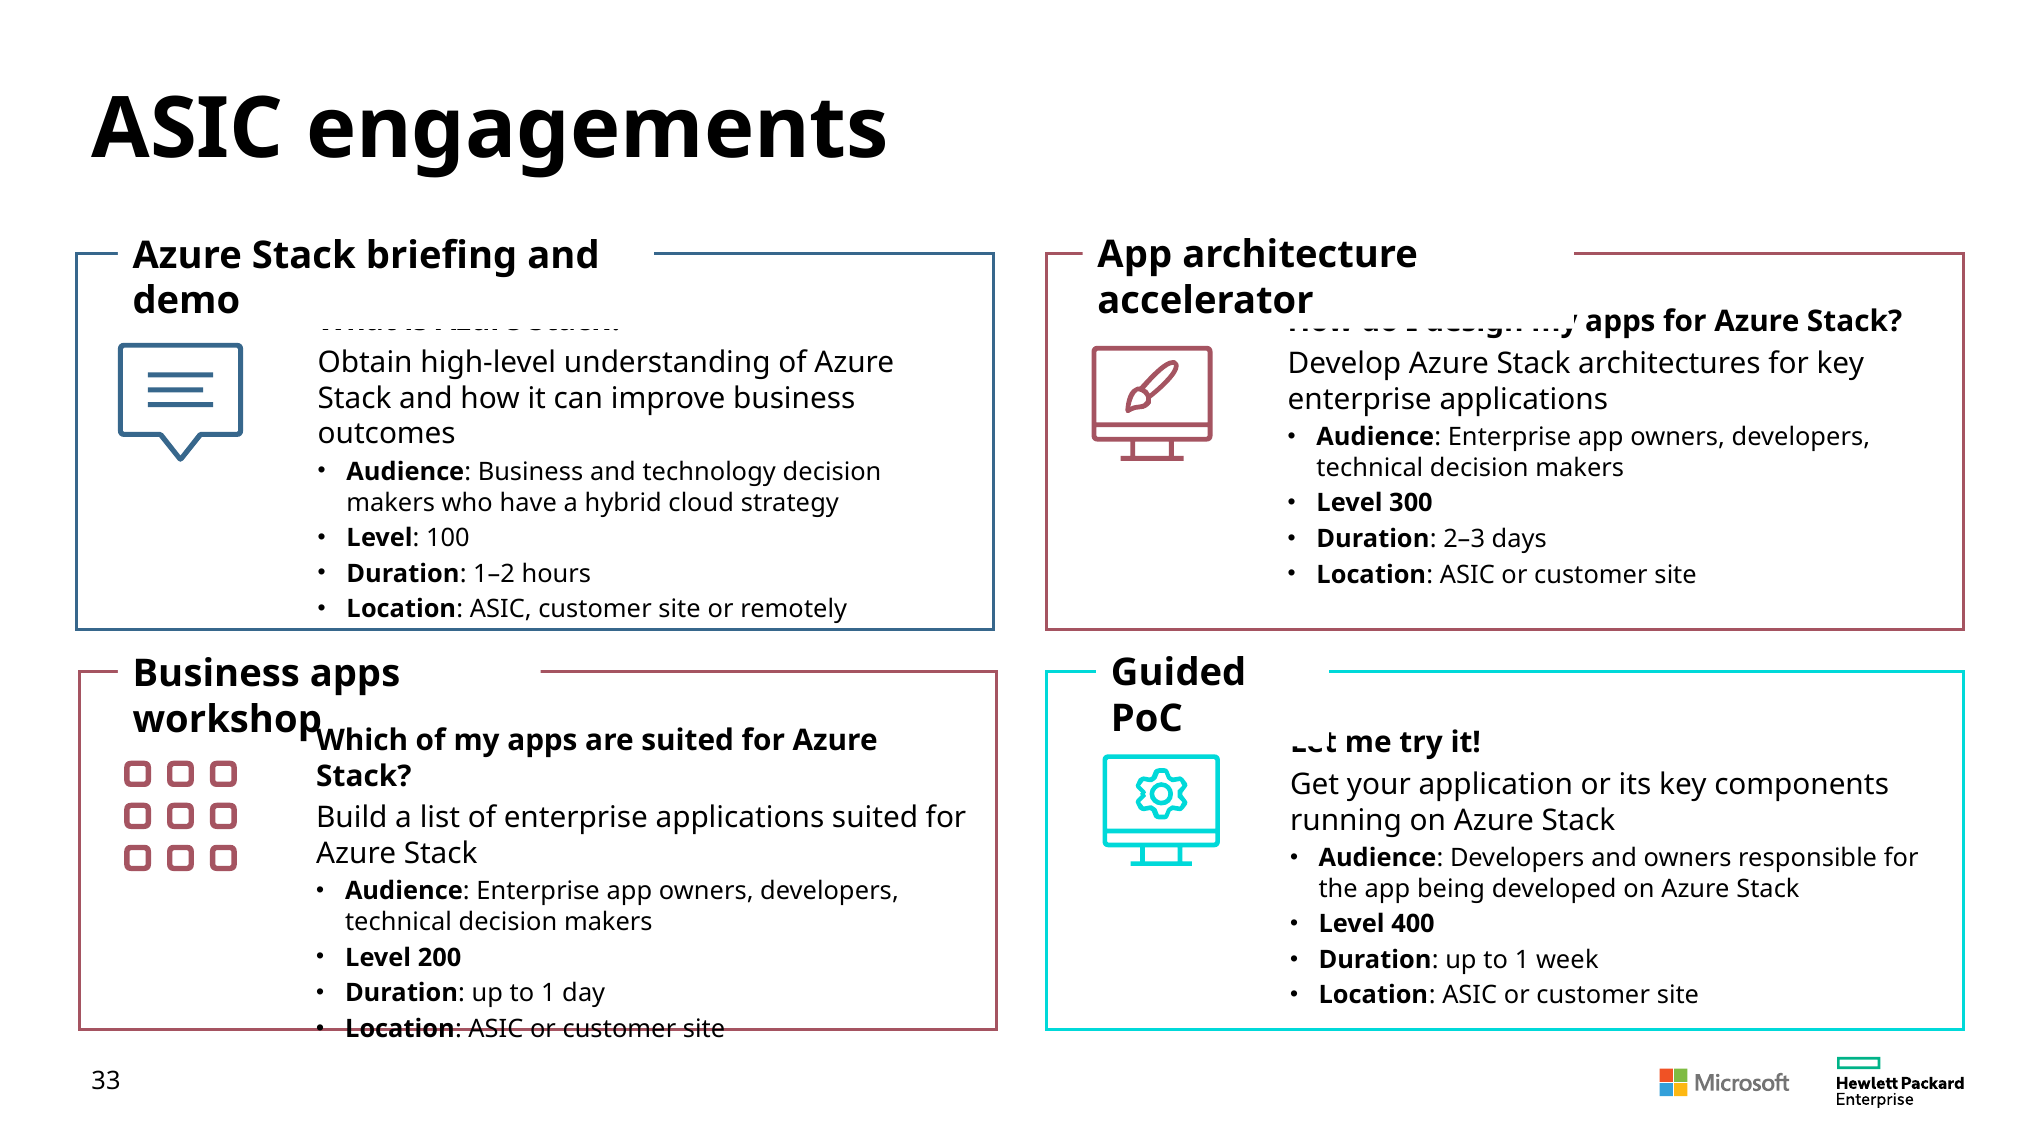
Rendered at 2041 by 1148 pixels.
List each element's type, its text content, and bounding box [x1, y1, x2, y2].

text_box [124, 802, 152, 830]
title ASIC engagements [76, 76, 1964, 167]
text_box App architecture accelerator [1082, 222, 1574, 329]
text_box [1102, 754, 1220, 866]
text_box [1046, 670, 1964, 1031]
slide_number 33 [76, 1058, 152, 1104]
text_box How do I design my apps for Azure Stack? Develop Azure Stack architectures for key enterprise applications Audience: Enterprise app owners, developers, technical decision makers Level 300 Duration: 2–3 days Location: ASIC or customer site [1263, 286, 1973, 604]
text_box What is Azure Stack? Obtain high-level understanding of Azure Stack and how it can improve business outcomes Audience: Business and technology decision makers who have a hybrid cloud strategy Level: 100 Duration: 1–2 hours Location: ASIC, customer site or remotely [293, 285, 1001, 635]
text_box Business apps workshop [117, 640, 541, 748]
text_box Let me try it! Get your application or its key components running on Azure Stack Audience: Developers and owners responsible for the app being developed on Azure Stack Level 400 Duration: up to 1 week Location: ASIC or customer site [1265, 707, 2003, 1025]
text_box [654, 253, 994, 285]
text_box [79, 670, 997, 1031]
text_box [167, 760, 194, 787]
text_box [124, 760, 152, 787]
text_box [76, 253, 293, 630]
text_box [209, 802, 237, 830]
text_box [117, 342, 244, 462]
text_box [1046, 253, 1964, 630]
text_box [209, 760, 237, 787]
text_box Azure Stack briefing and demo [117, 222, 654, 329]
text_box [167, 844, 194, 872]
text_box [209, 844, 237, 872]
text_box [1091, 345, 1213, 461]
text_box [167, 802, 194, 830]
text_box Which of my apps are suited for Azure Stack? Build a list of enterprise applications suited for Azure Stack Audience: Enterprise app owners, developers, technical decision makers Level 200 Duration: up to 1 day Location: ASIC or customer site [291, 705, 999, 1026]
text_box Guided PoC [1096, 640, 1329, 747]
text_box [124, 844, 152, 872]
